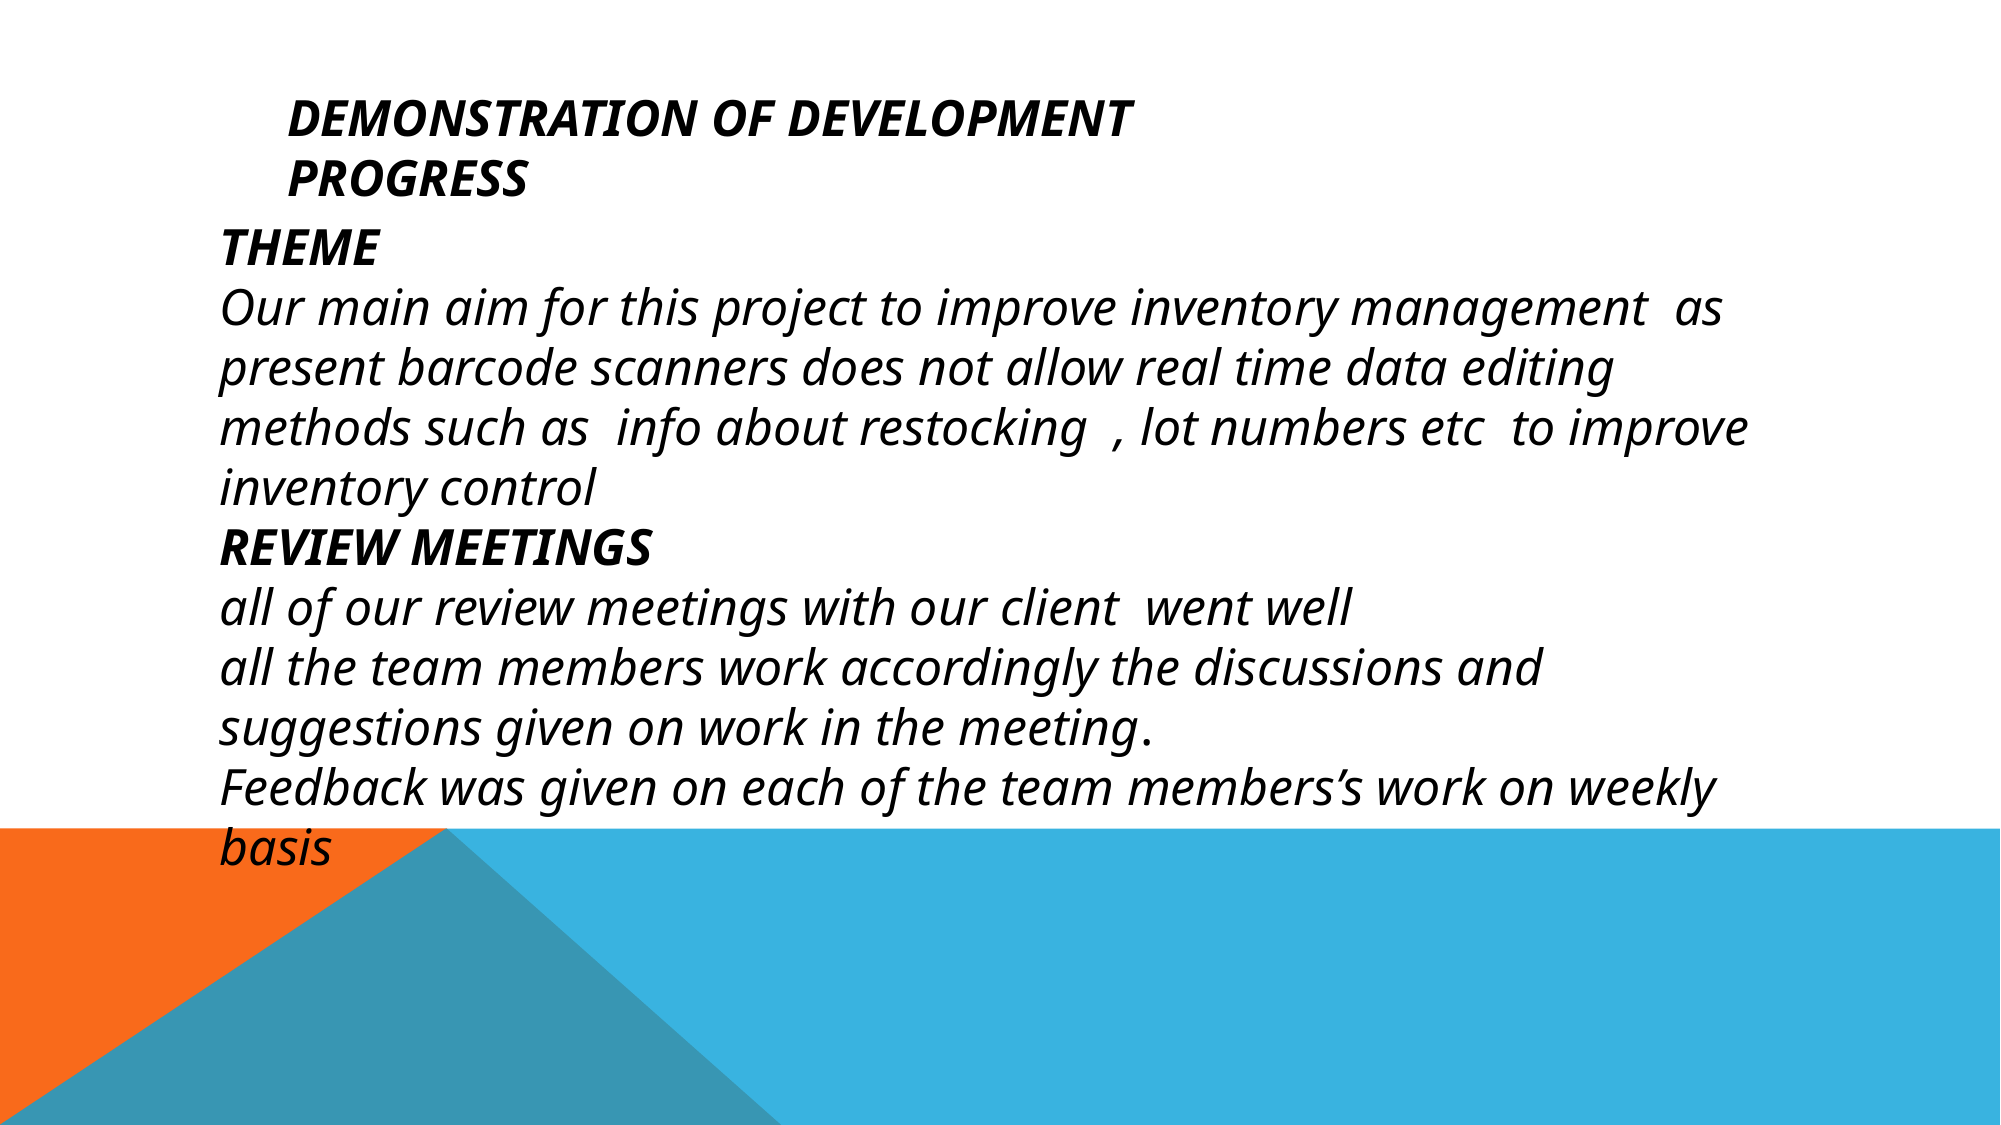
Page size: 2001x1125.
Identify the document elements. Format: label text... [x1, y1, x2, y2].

text_box DEMONSTRATION OF DEVELOPMENT PROGRESS [272, 78, 1273, 214]
text_box THEME Our main aim for this project to improve inventory management as present barcode scanners does not allow real time data editing methods such as info about restocking , lot numbers etc to improve inventory control REVIEW MEETINGS all of our review meetings with our client went well all the team members work accordingly the discussions and suggestions given on work in the meeting. Feedback was given on each of the team members’s work on weekly basis [204, 147, 1818, 883]
